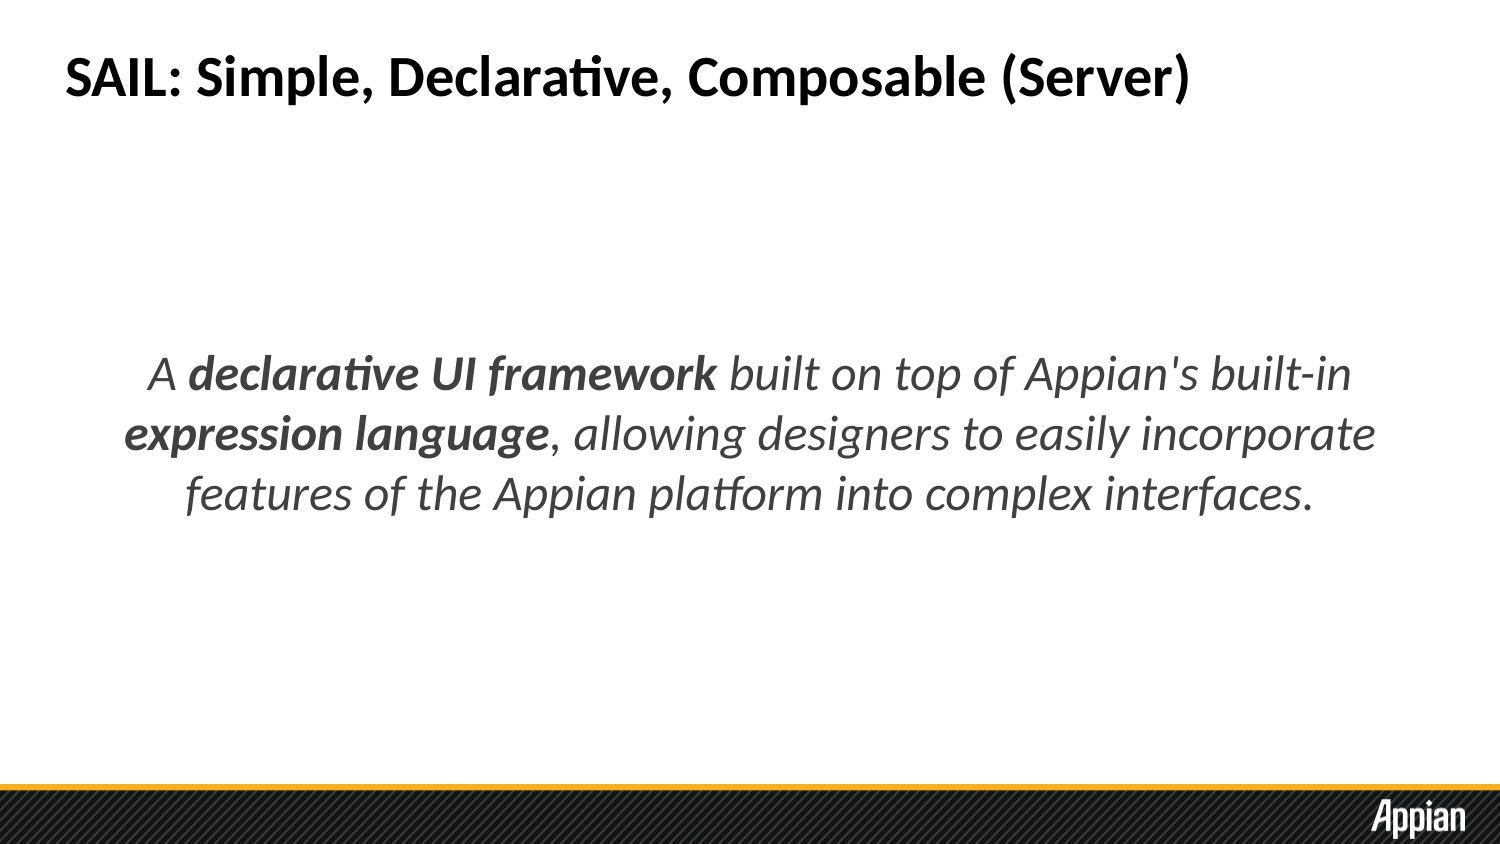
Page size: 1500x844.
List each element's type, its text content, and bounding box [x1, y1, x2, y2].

list A declarative UI framework built on top of Appian's built-in expression language, allowing designers to easily incorporate features of the Appian platform into complex interfaces. [50, 147, 1451, 713]
picture [0, 784, 1500, 844]
title SAIL: Simple, Declarative, Composable (Server) [50, 33, 1451, 112]
